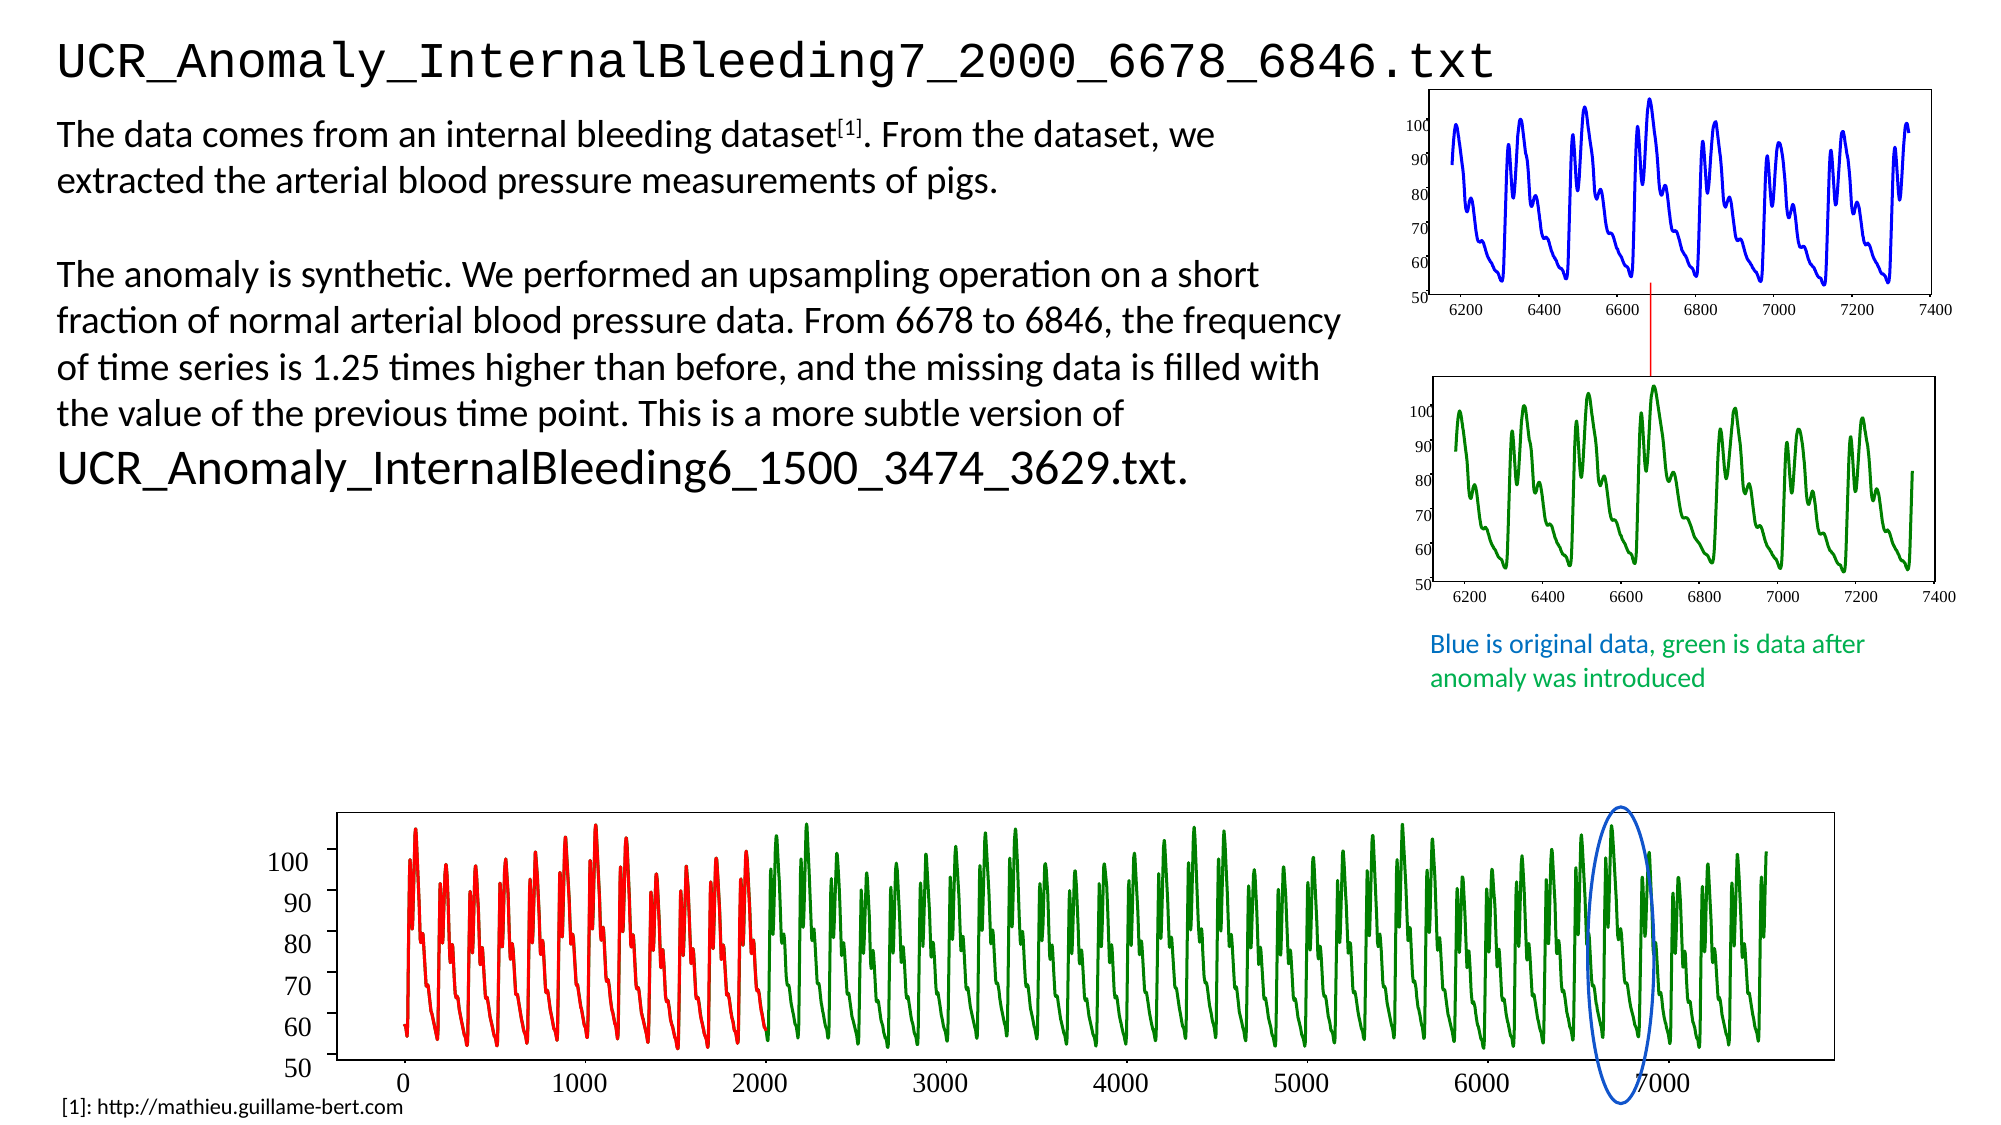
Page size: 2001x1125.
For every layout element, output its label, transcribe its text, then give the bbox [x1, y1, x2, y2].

text_box Blue is original data, green is data after anomaly was introduced [1410, 616, 1978, 704]
text_box [1]: http://mathieu.guillame-bert.com [41, 1082, 1494, 1125]
text_box [1610, 1096, 1632, 1104]
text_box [1348, 57, 1997, 324]
text_box UCR_Anomaly_InternalBleeding7_2000_6678_6846.txt [41, 19, 1654, 156]
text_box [1351, 344, 2000, 611]
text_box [95, 774, 2000, 1096]
text_box The data comes from an internal bleeding dataset[1]. From the dataset, we extracted the arterial blood pressure measurements of pigs. The anomaly is synthetic. We performed an upsampling operation on a short fraction of normal arterial blood pressure data. From 6678 to 6846, the frequency of time series is 1.25 times higher than before, and the missing data is filled with the value of the previous time point. This is a more subtle version of UCR_Anomaly_InternalBleeding6_1500_3474_3629.txt. [41, 156, 1385, 480]
